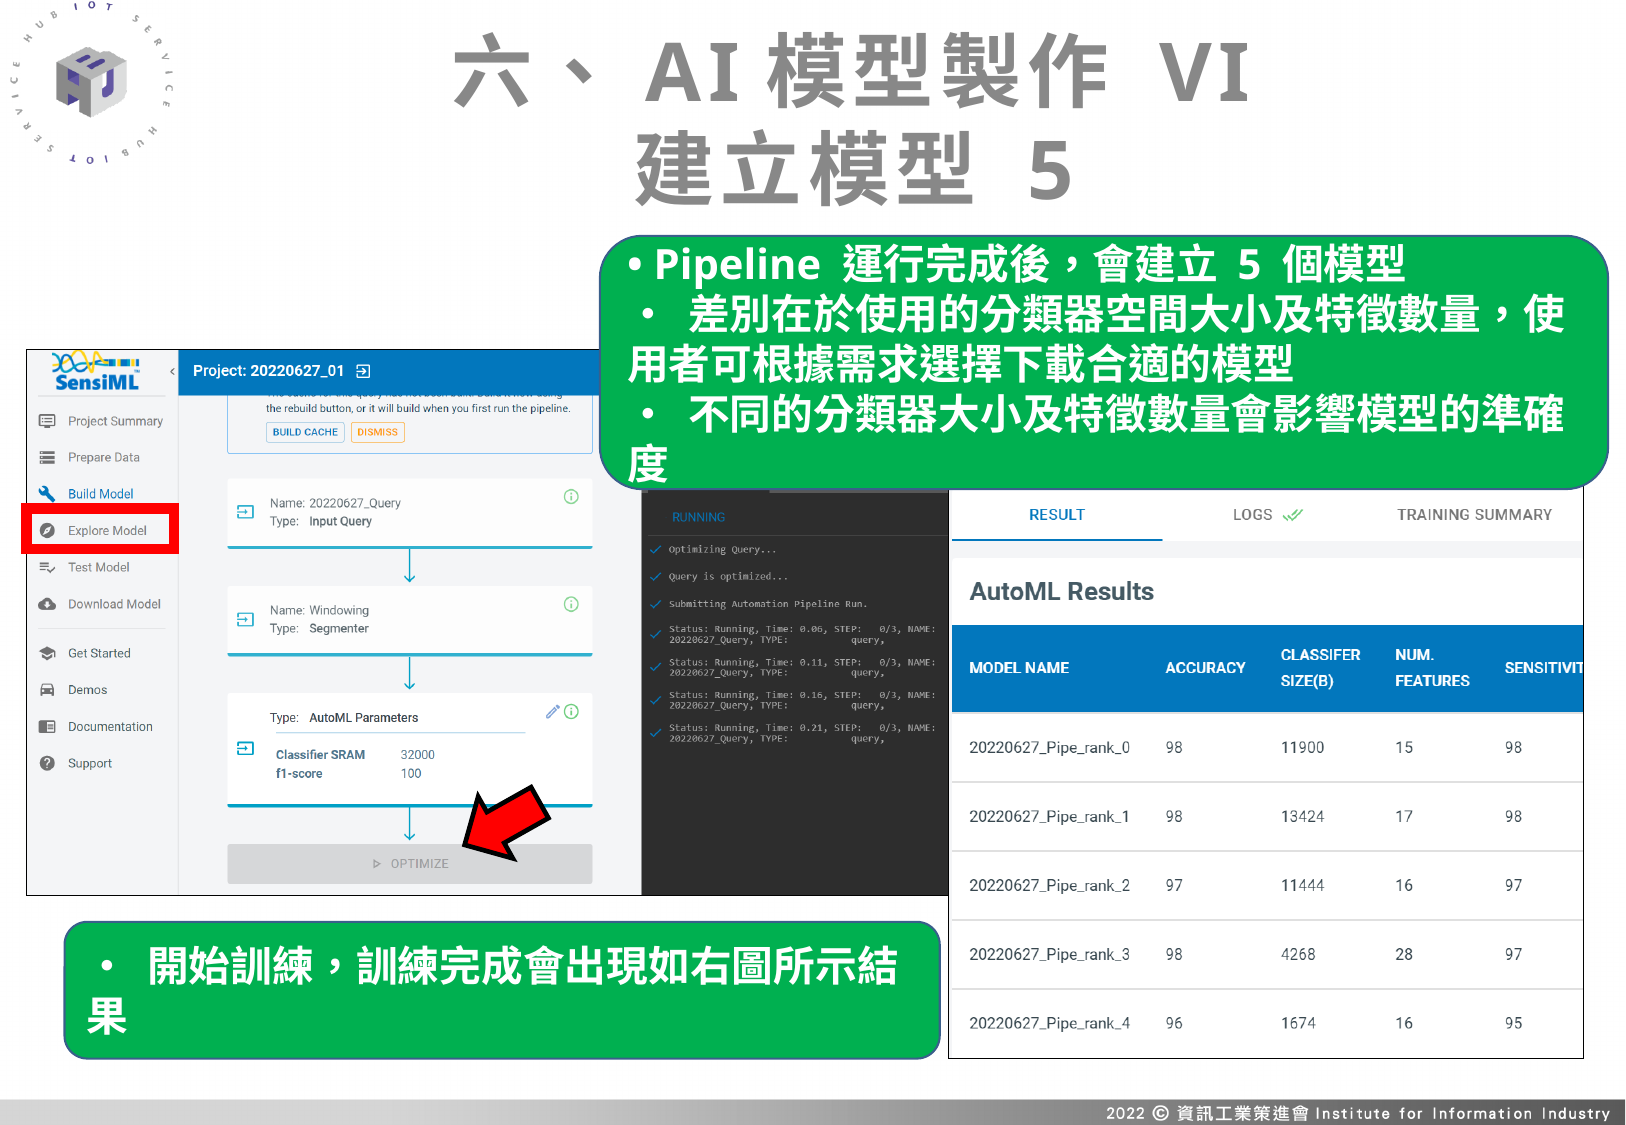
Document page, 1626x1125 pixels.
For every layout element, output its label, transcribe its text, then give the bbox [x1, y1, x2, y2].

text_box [26, 349, 1082, 896]
text_box • Pipeline 運行完成後，會建立 5 個模型 • 差別在於使用的分類器空間大小及特徵數量，使用者可根據需求選擇下載合適的模型 • 不同的分類器大小及特徵數量會影響模型的準確度 [598, 234, 1610, 487]
picture [0, 0, 1626, 1125]
text_box • 開始訓練，訓練完成會出現如右圖所示結果 [63, 920, 941, 1060]
title 六、AI模型製作 VI 建立模型 5 [186, 0, 1522, 236]
